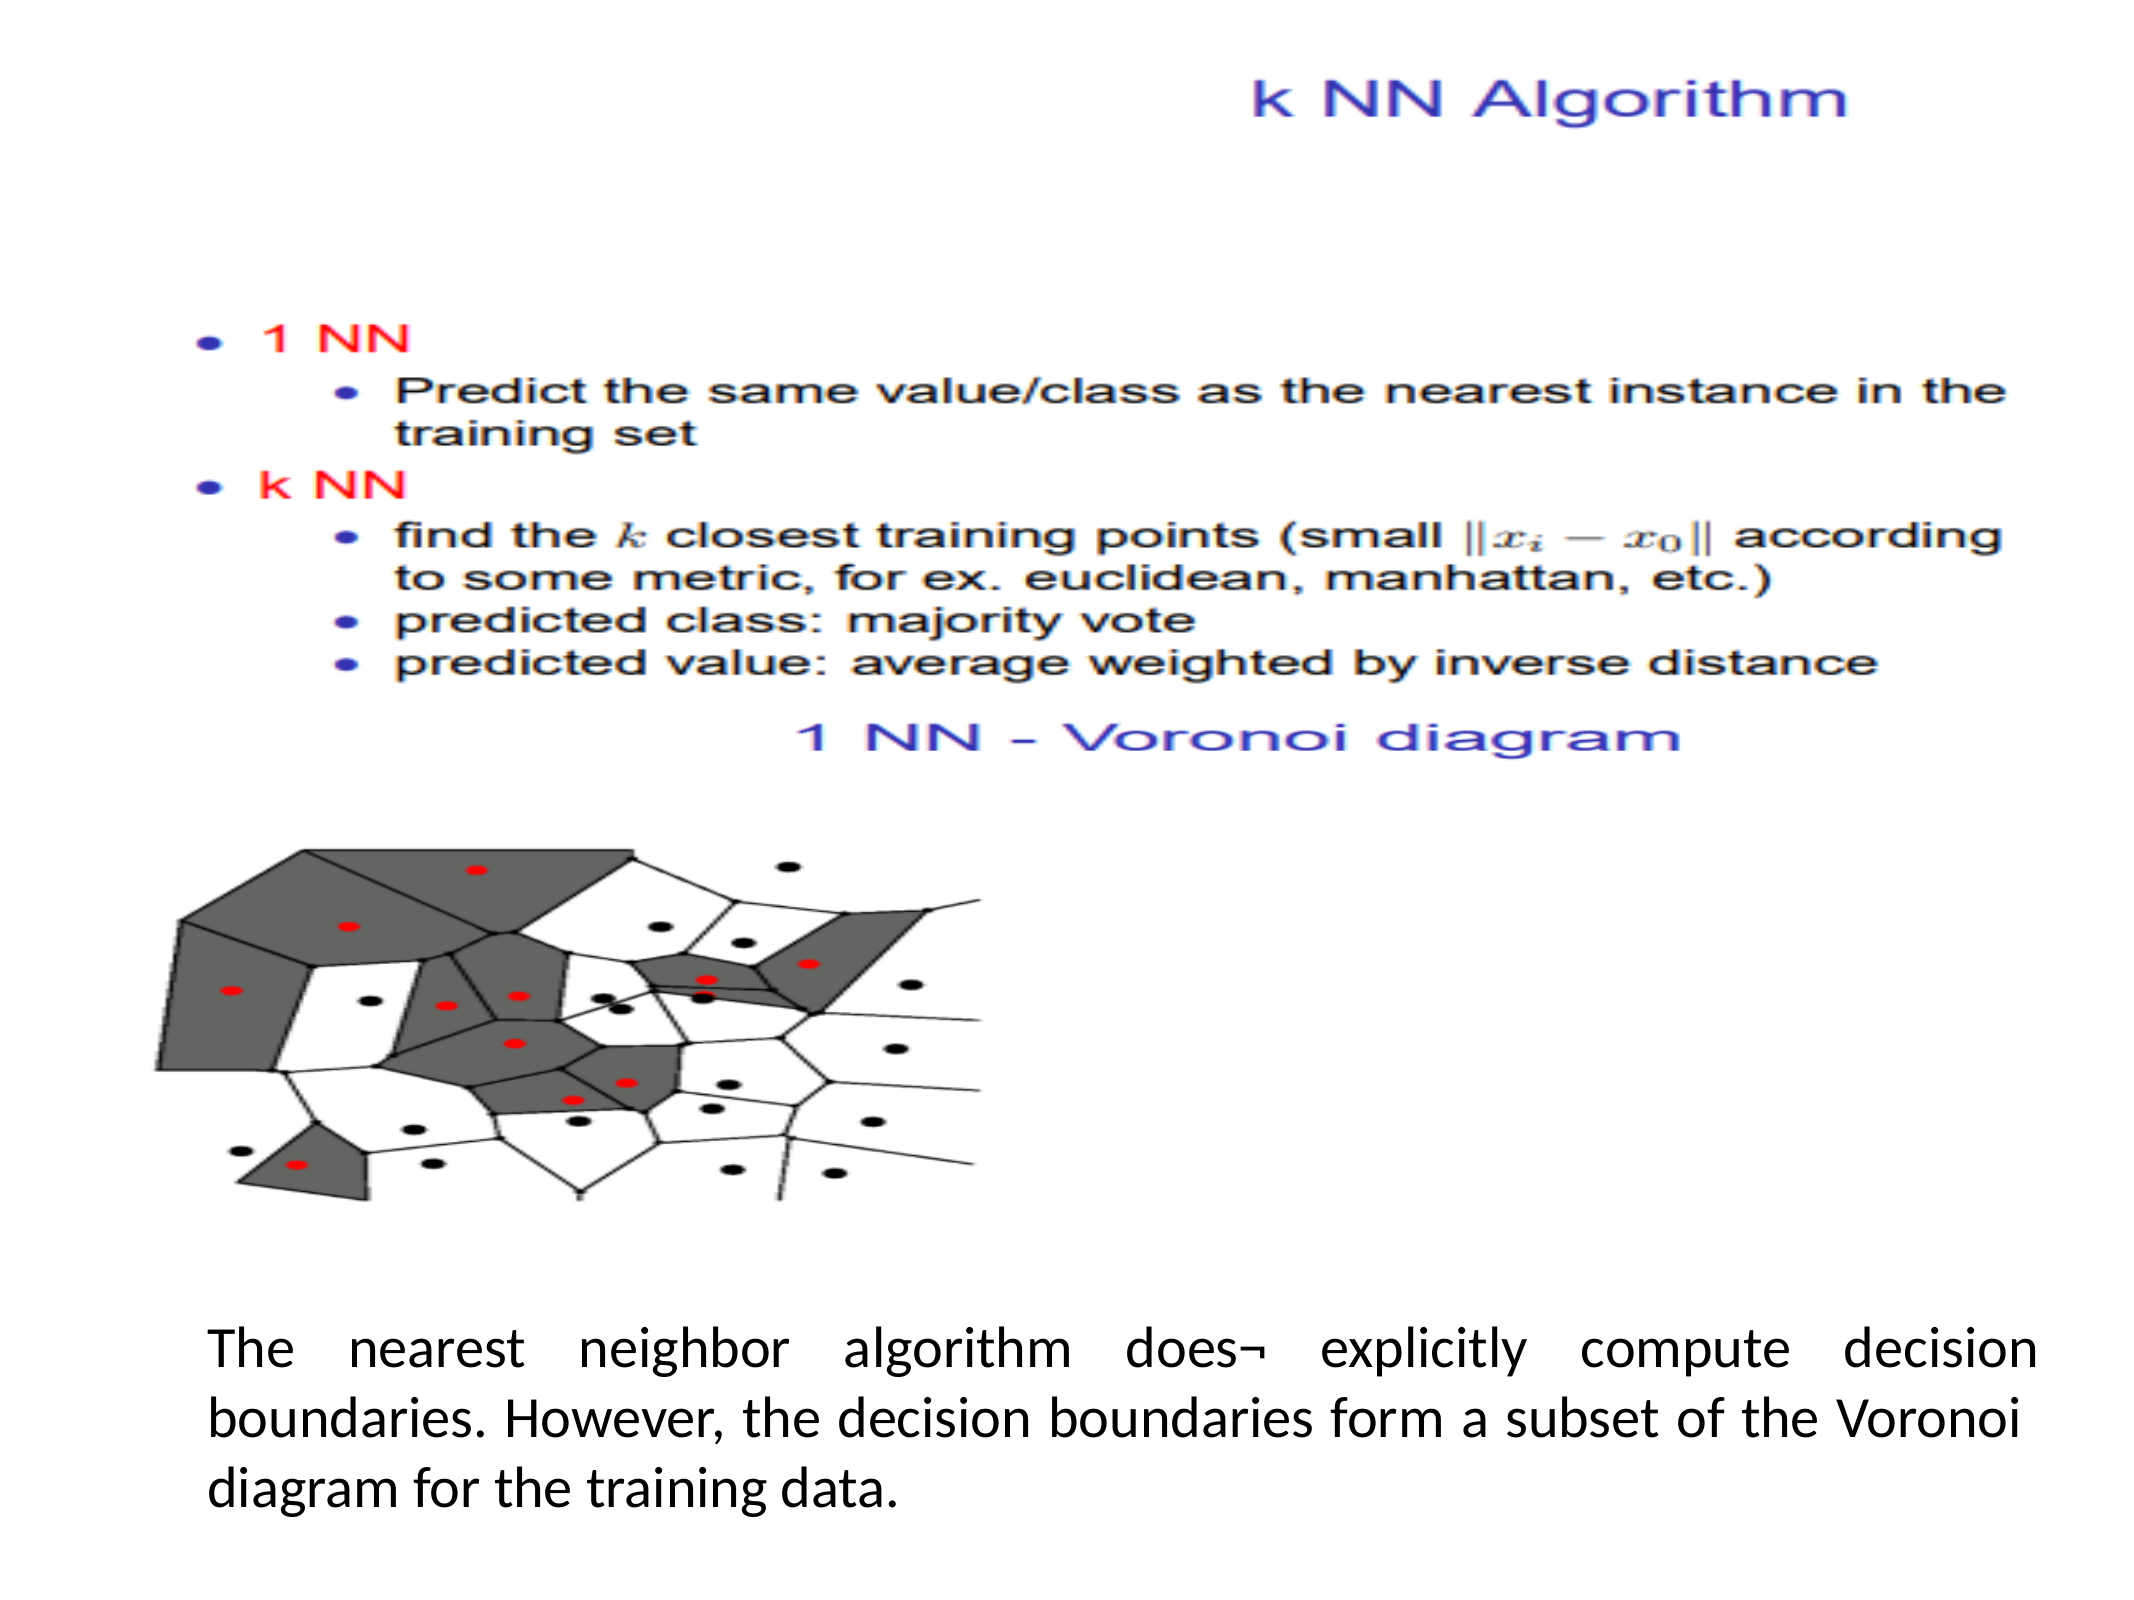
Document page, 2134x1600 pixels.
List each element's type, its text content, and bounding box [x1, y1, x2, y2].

text_box The nearest neighbor algorithm does¬ explicitly compute decision boundaries. However, the decision boundaries form a subset of the Voronoi diagram for the training data. [192, 1301, 2055, 1527]
picture [70, 62, 2055, 1213]
text_box [1191, 1399, 1222, 1461]
